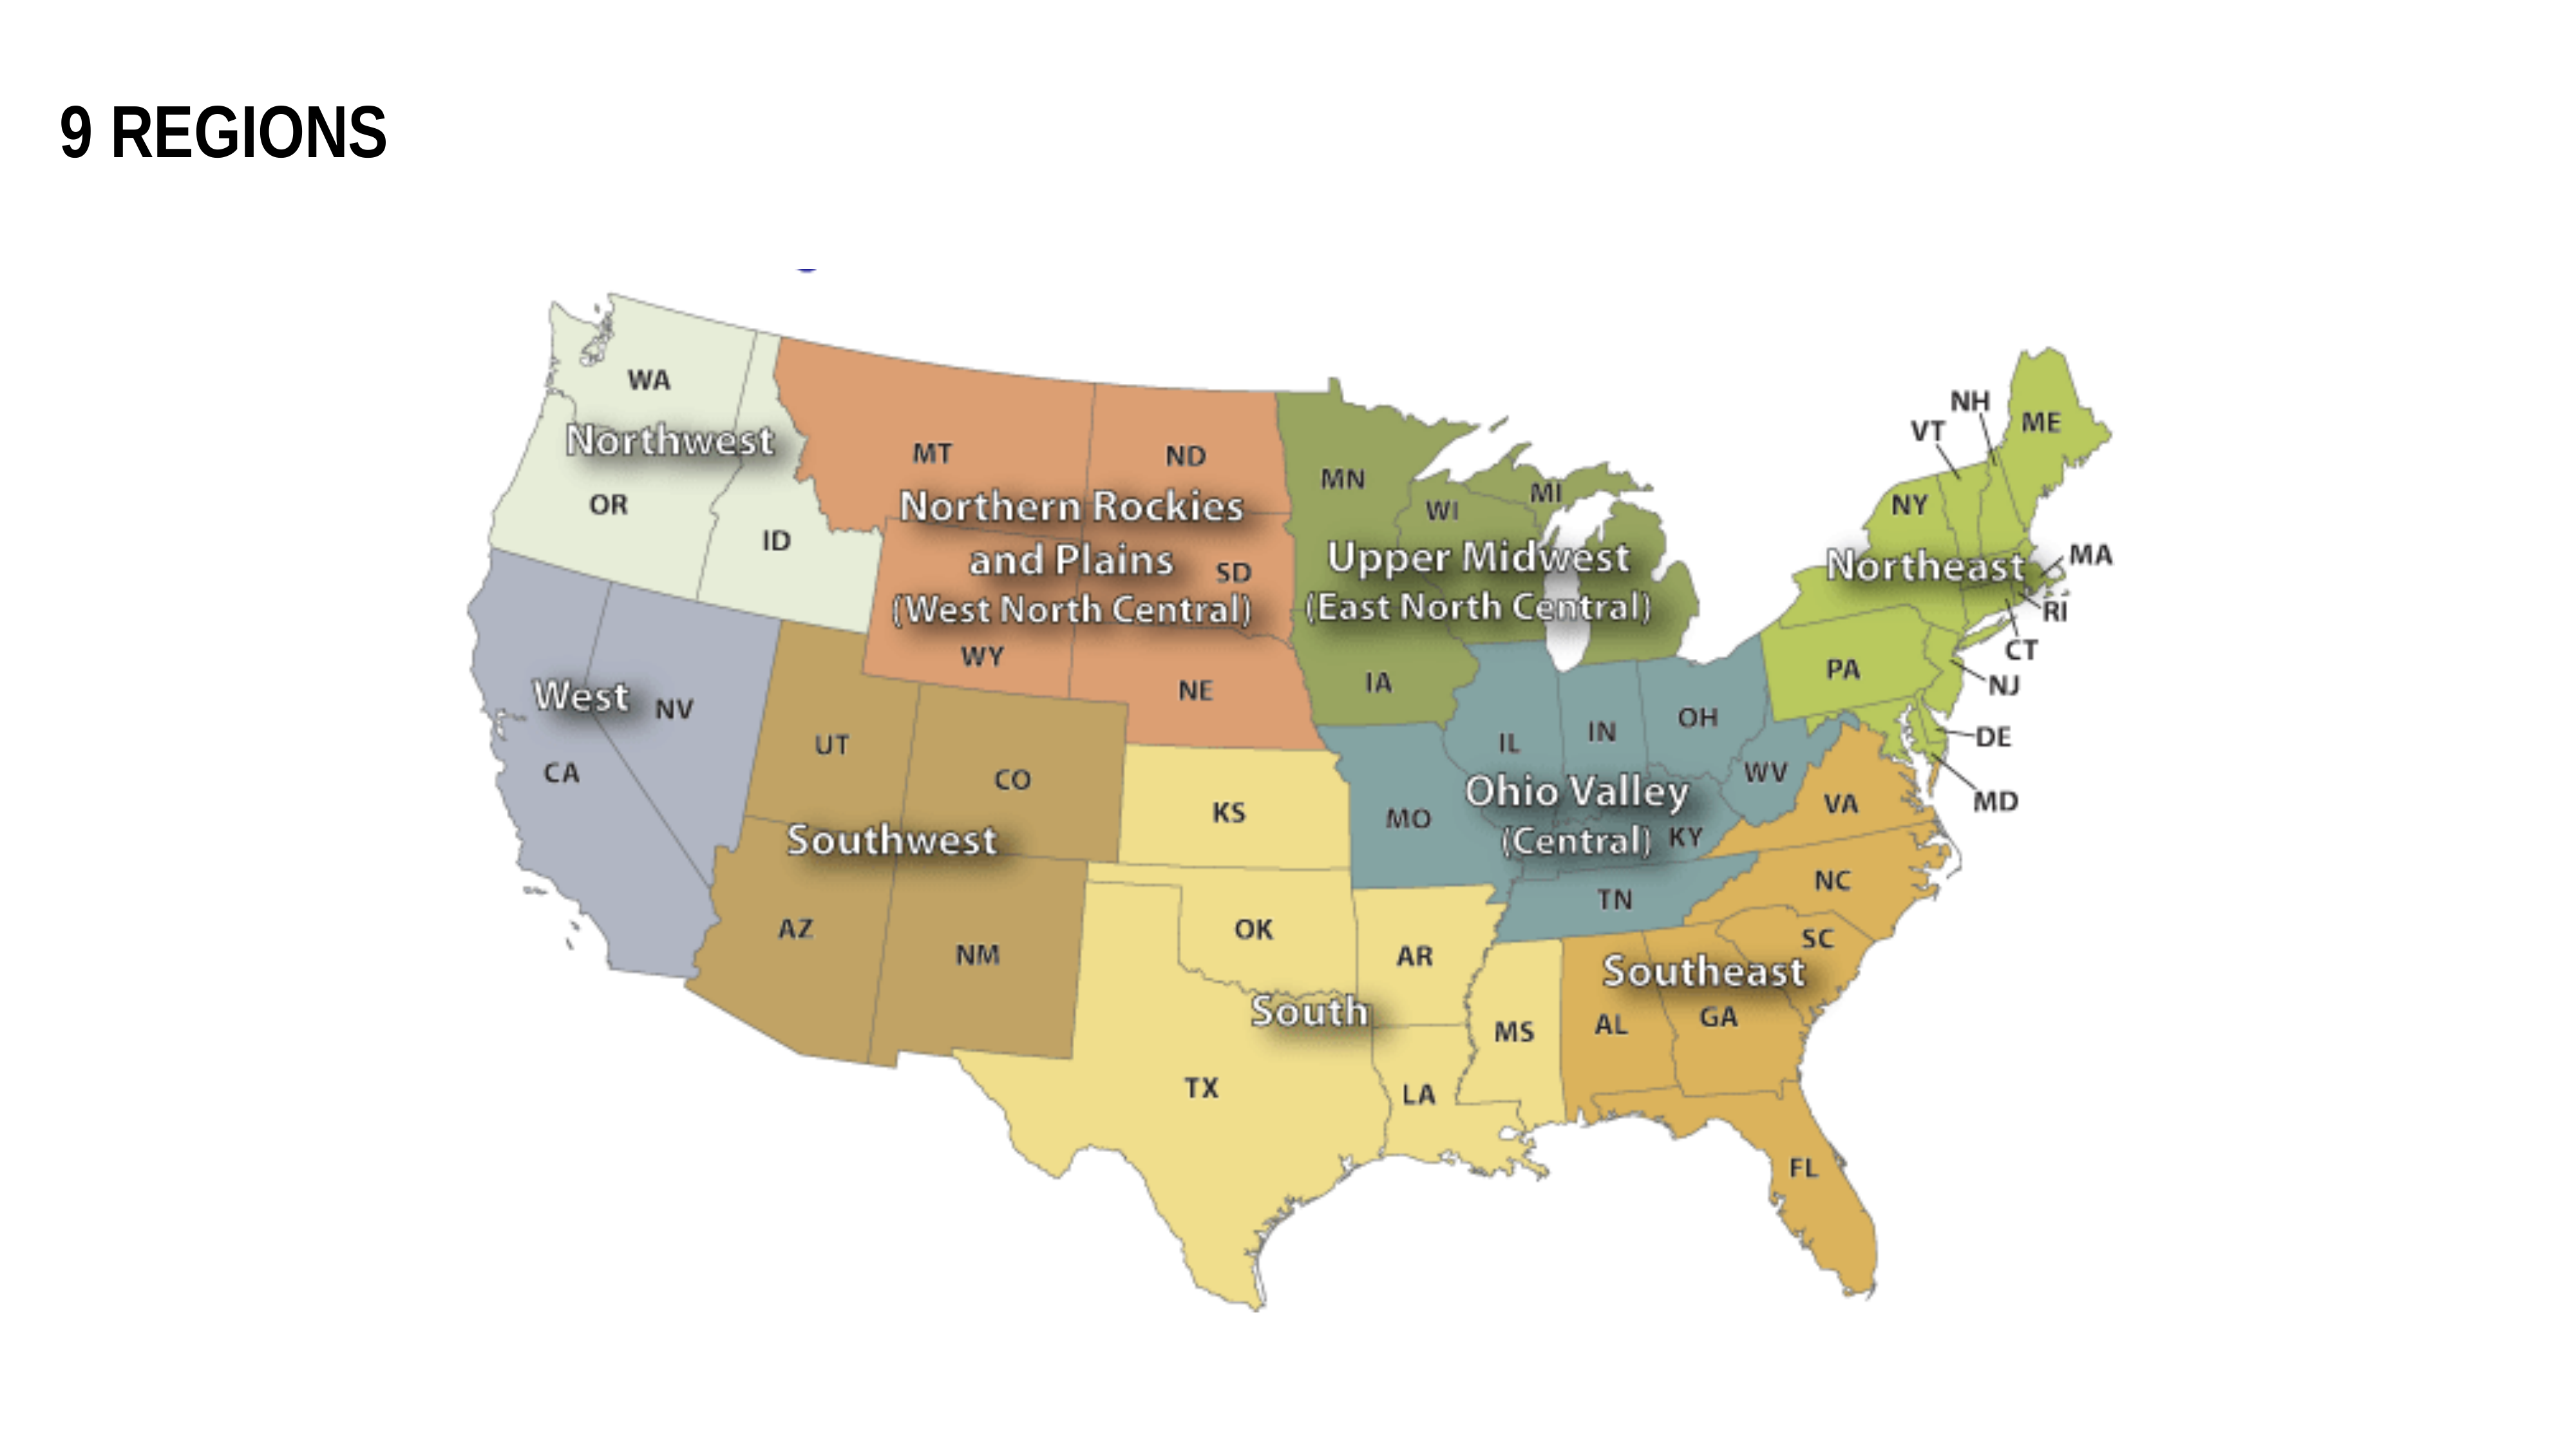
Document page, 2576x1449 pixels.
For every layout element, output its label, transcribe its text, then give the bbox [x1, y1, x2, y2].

text_box 9 Regions [54, 78, 1226, 178]
picture [460, 269, 2116, 1313]
